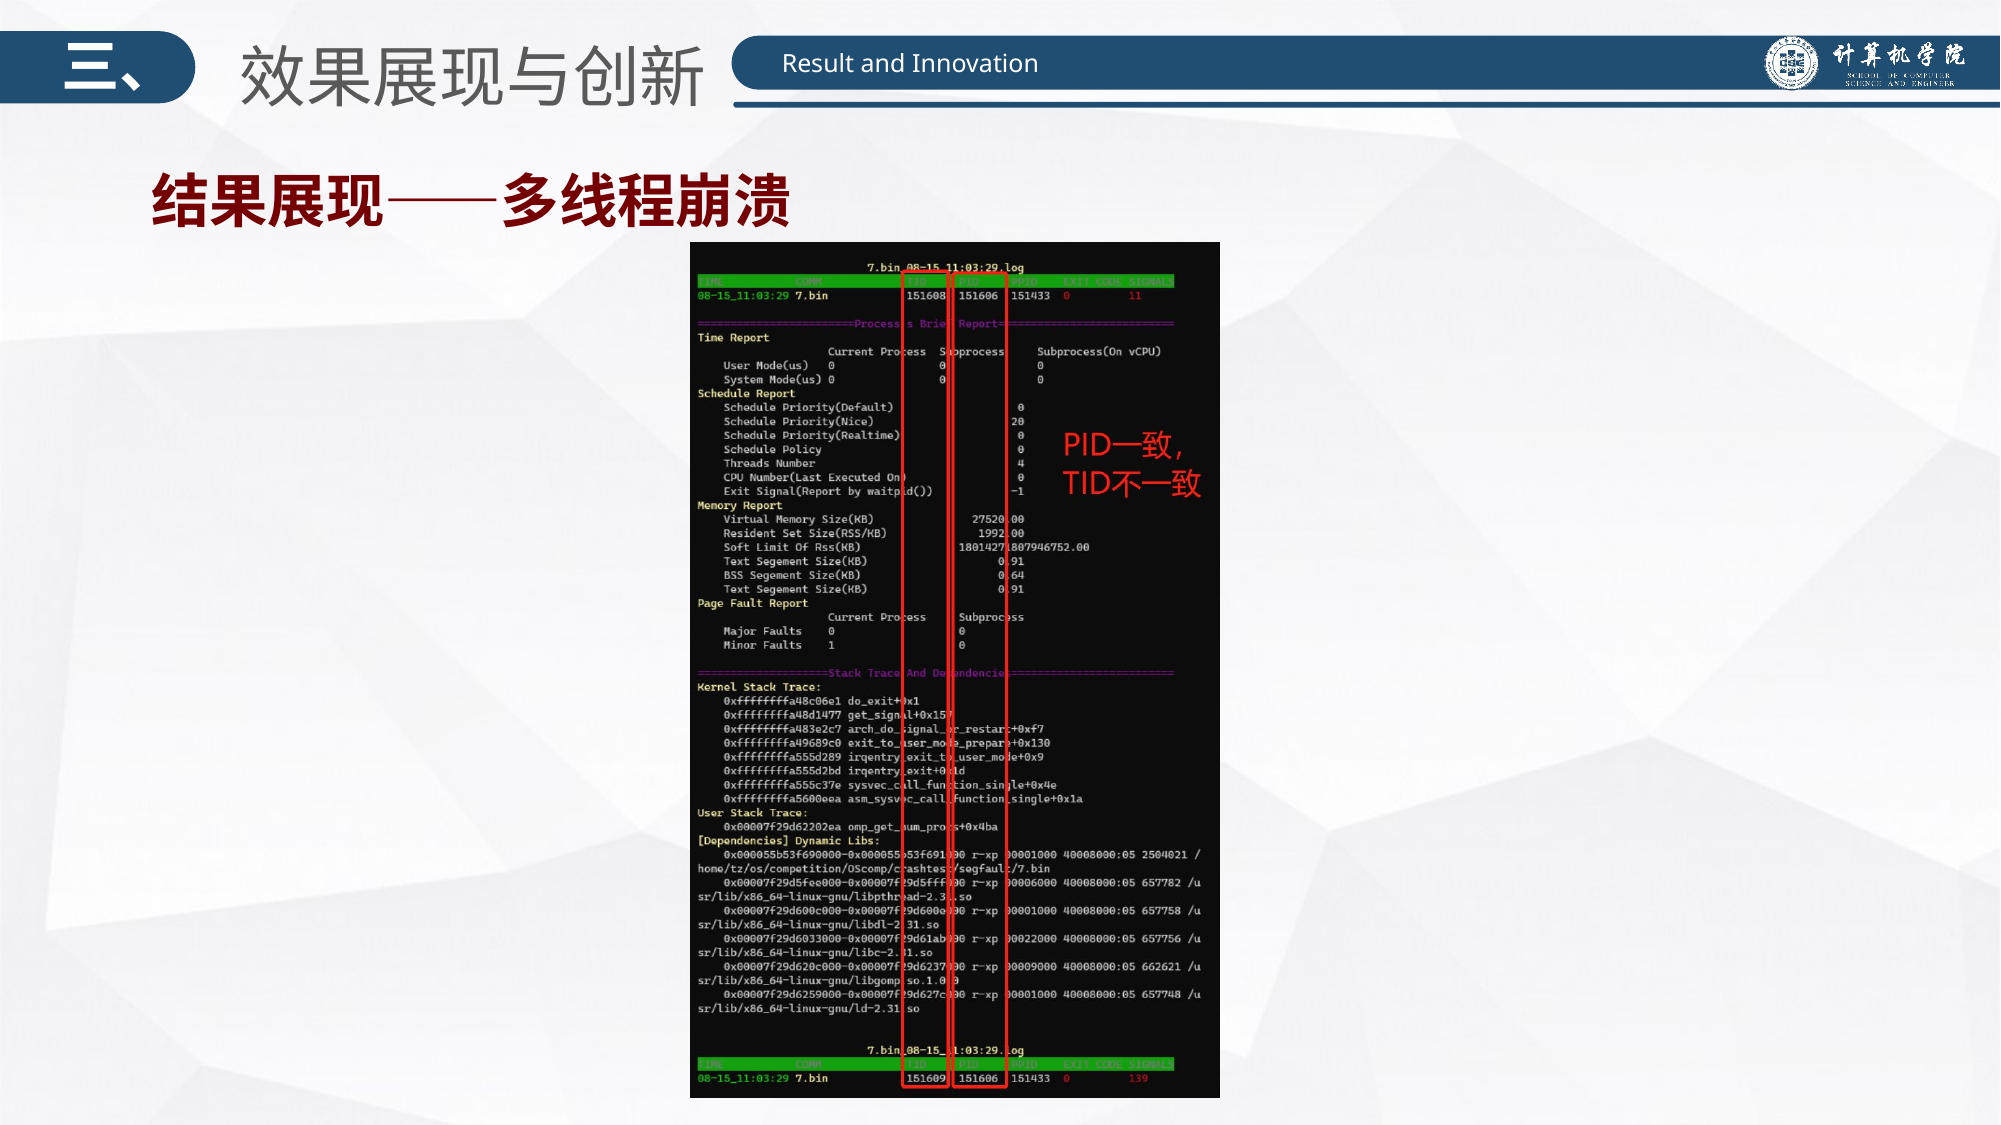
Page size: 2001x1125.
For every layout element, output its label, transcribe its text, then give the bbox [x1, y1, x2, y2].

picture [0, 0, 2001, 1125]
text_box 结果展现——多线程崩溃 [136, 156, 1460, 242]
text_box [0, 22, 2000, 124]
